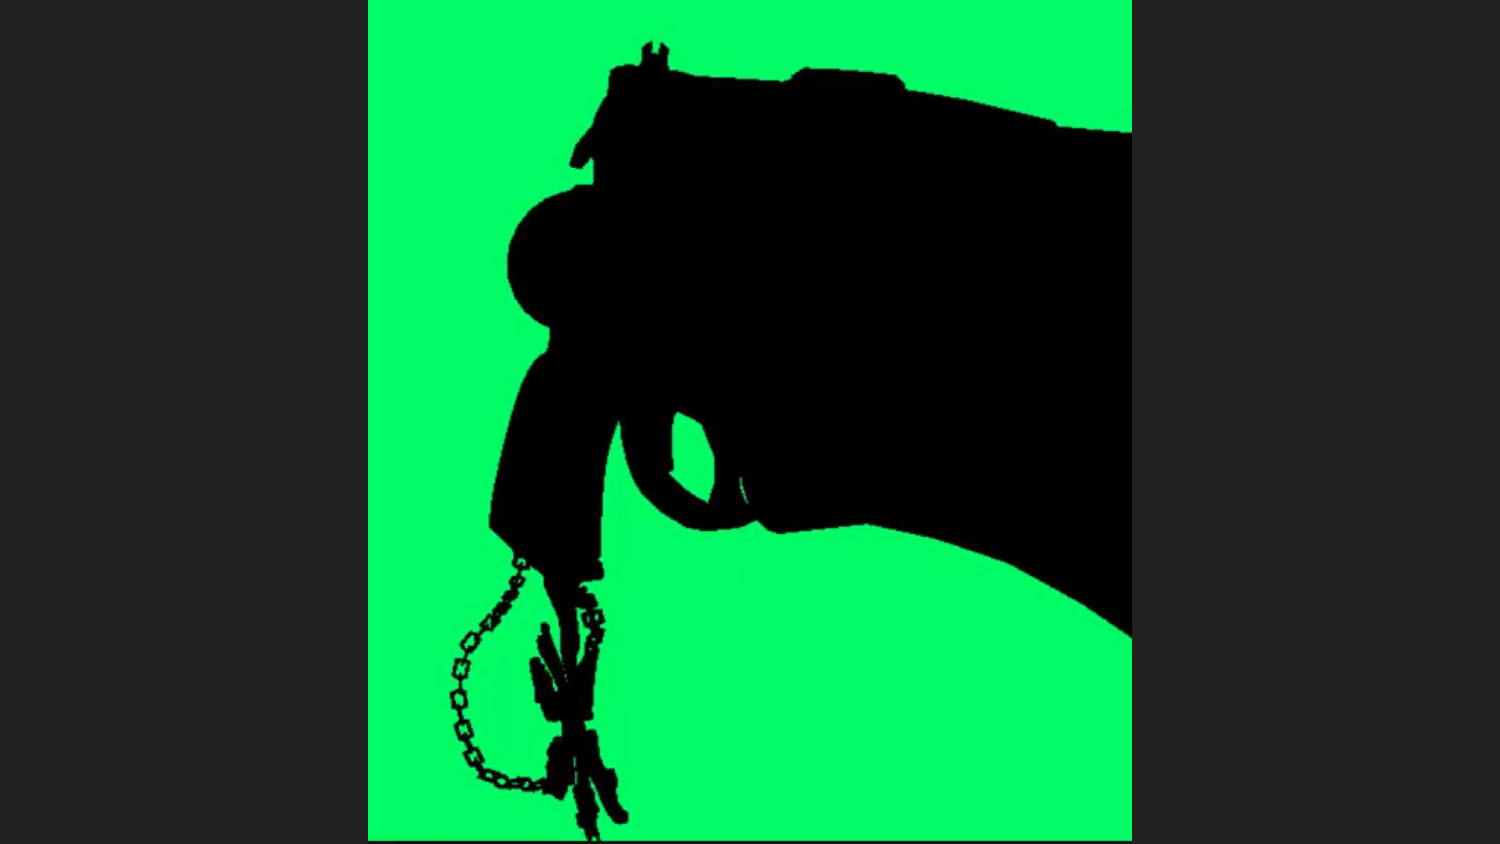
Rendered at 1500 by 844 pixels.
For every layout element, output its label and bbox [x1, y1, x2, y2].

picture [368, 0, 1132, 844]
